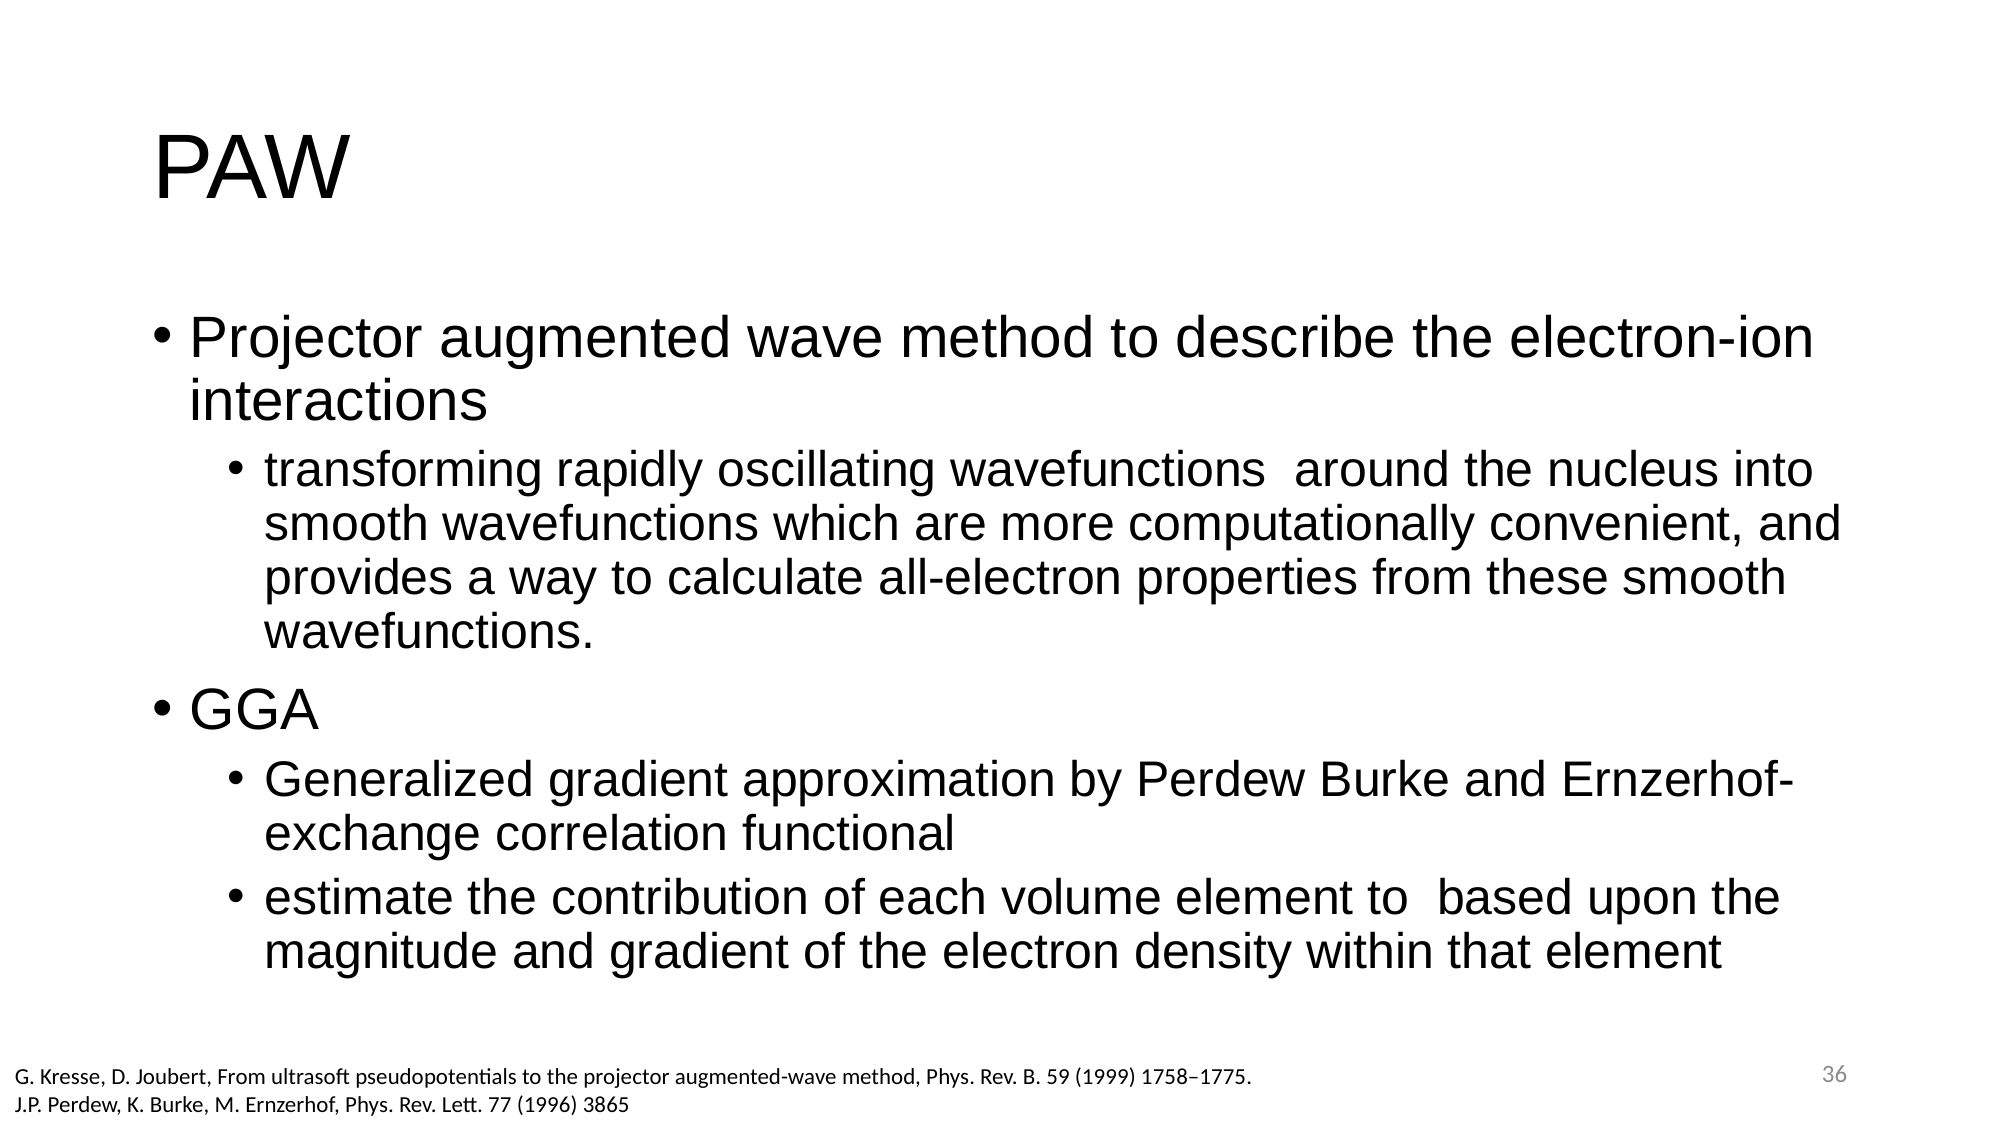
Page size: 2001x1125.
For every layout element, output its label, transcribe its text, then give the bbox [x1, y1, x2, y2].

text_box G. Kresse, D. Joubert, From ultrasoft pseudopotentials to the projector augmented-wave method, Phys. Rev. B. 59 (1999) 1758–1775. J.P. Perdew, K. Burke, M. Ernzerhof, Phys. Rev. Lett. 77 (1996) 3865 [0, 1054, 1782, 1124]
title PAW [137, 59, 1863, 278]
slide_number 36 [1412, 1042, 1863, 1103]
